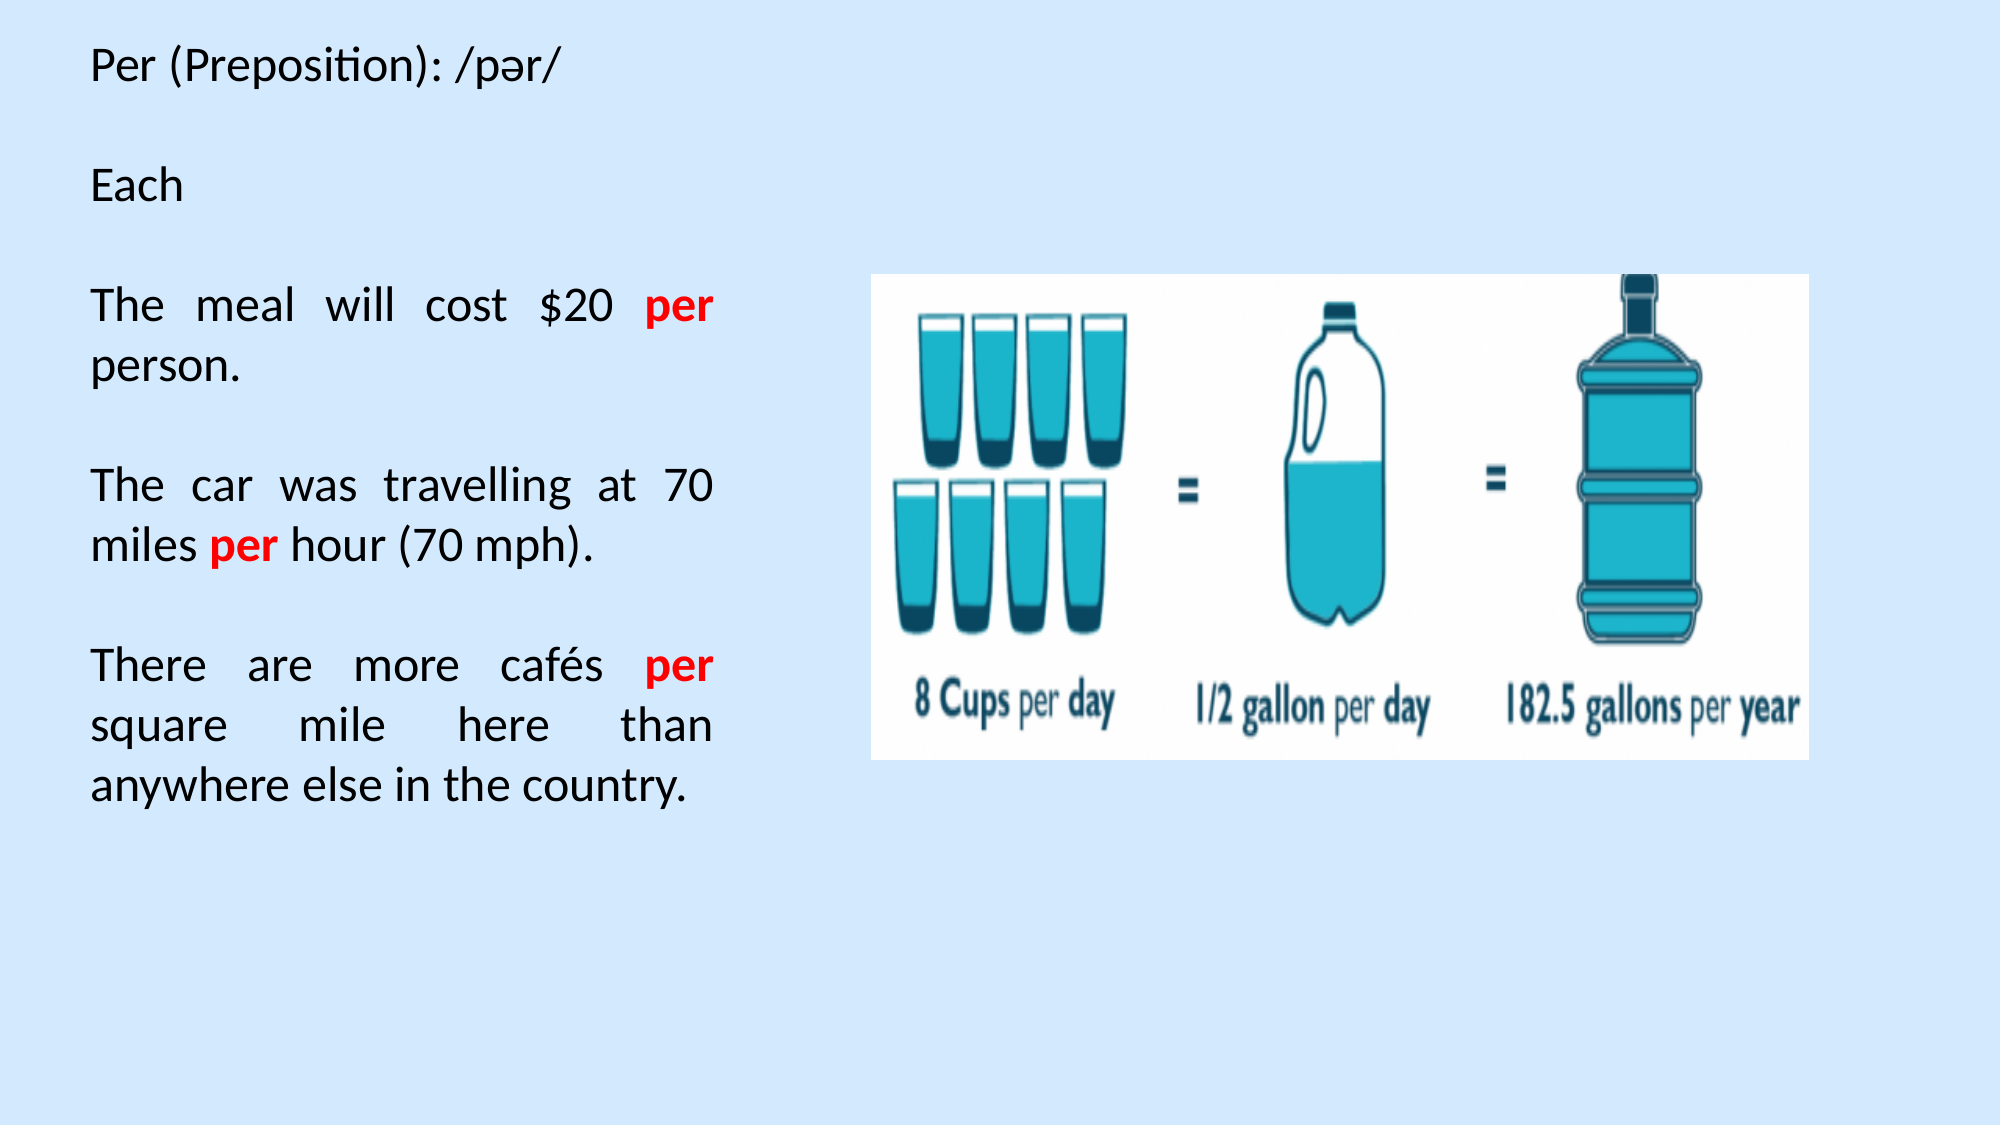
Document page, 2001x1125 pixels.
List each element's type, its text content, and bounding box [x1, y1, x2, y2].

text_box Per (Preposition): /pər/ Each The meal will cost $20 per person. The car was travelling at 70 miles per hour (70 mph). There are more cafés per square mile here than anywhere else in the country. [75, 23, 729, 864]
picture [871, 274, 1809, 760]
